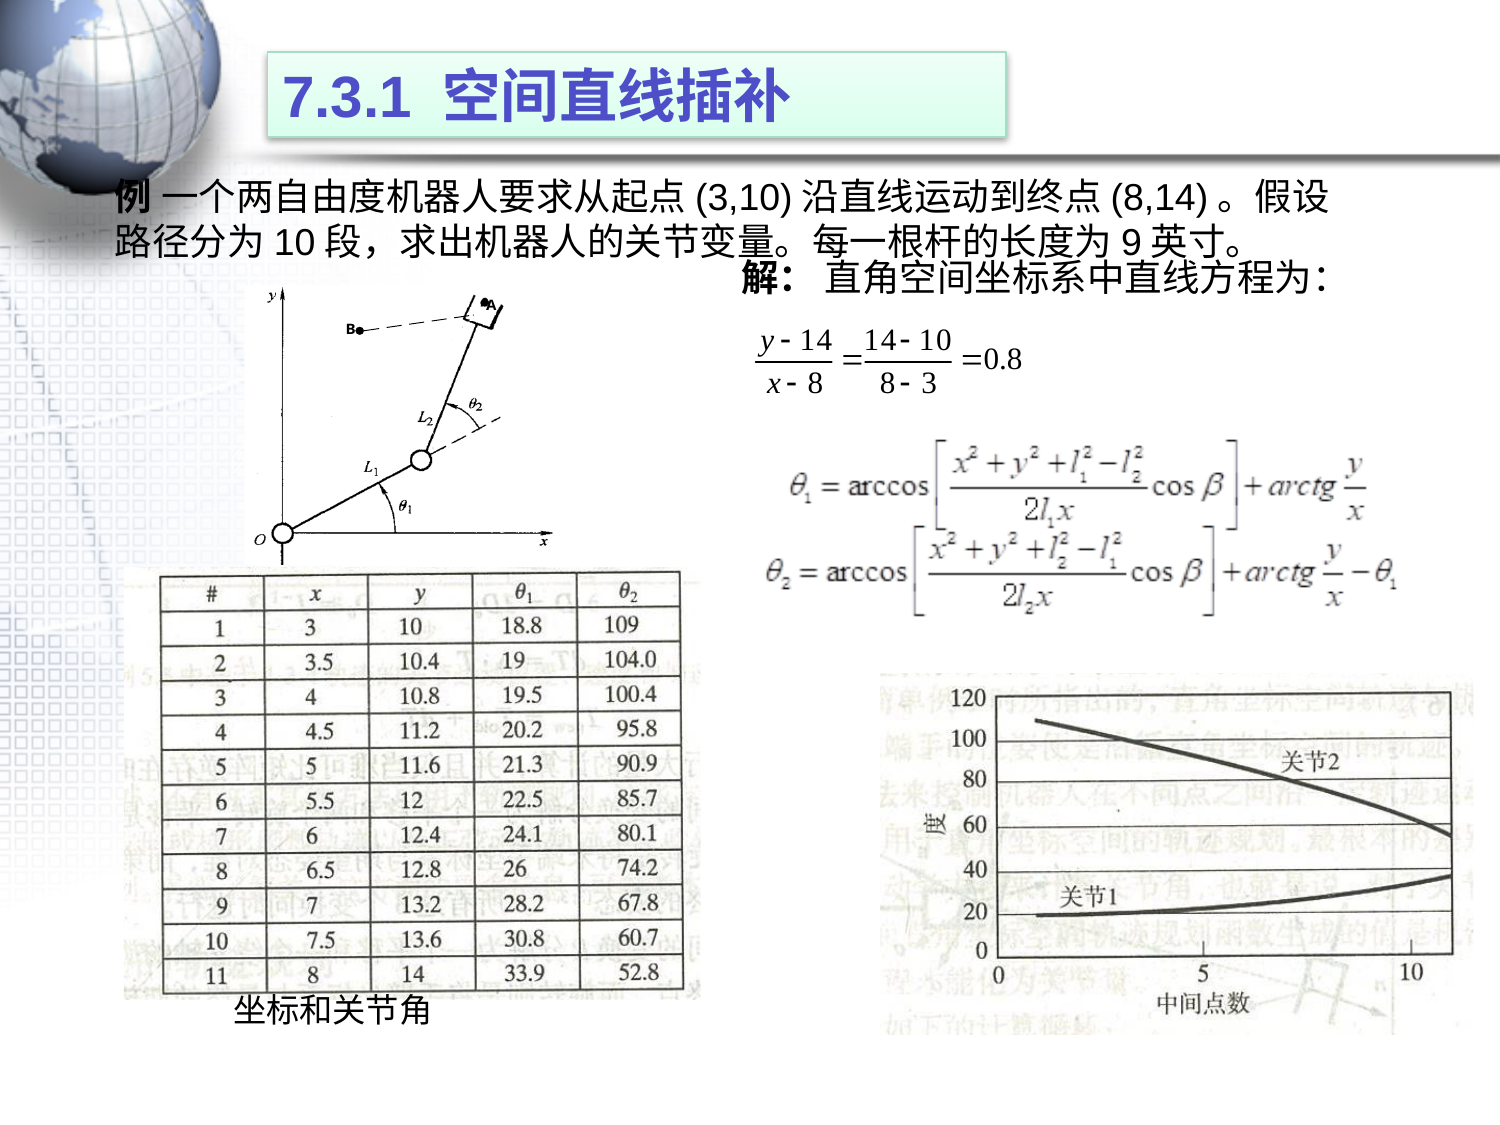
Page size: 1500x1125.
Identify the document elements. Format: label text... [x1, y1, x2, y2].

text_box 坐标和关节角 [218, 981, 874, 1037]
text_box 例 一个两自由度机器人要求从起点(3,10)沿直线运动到终点(8,14)。假设路径分为10段，求出机器人的关节变量。每一根杆的长度为9英寸。 [100, 165, 1356, 271]
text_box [229, 284, 553, 565]
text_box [749, 320, 1027, 402]
picture [0, 1, 1500, 1125]
text_box 解： 直角空间坐标系中直线方程为： [726, 246, 1400, 307]
text_box 7.3.1 空间直线插补 [267, 51, 1007, 138]
